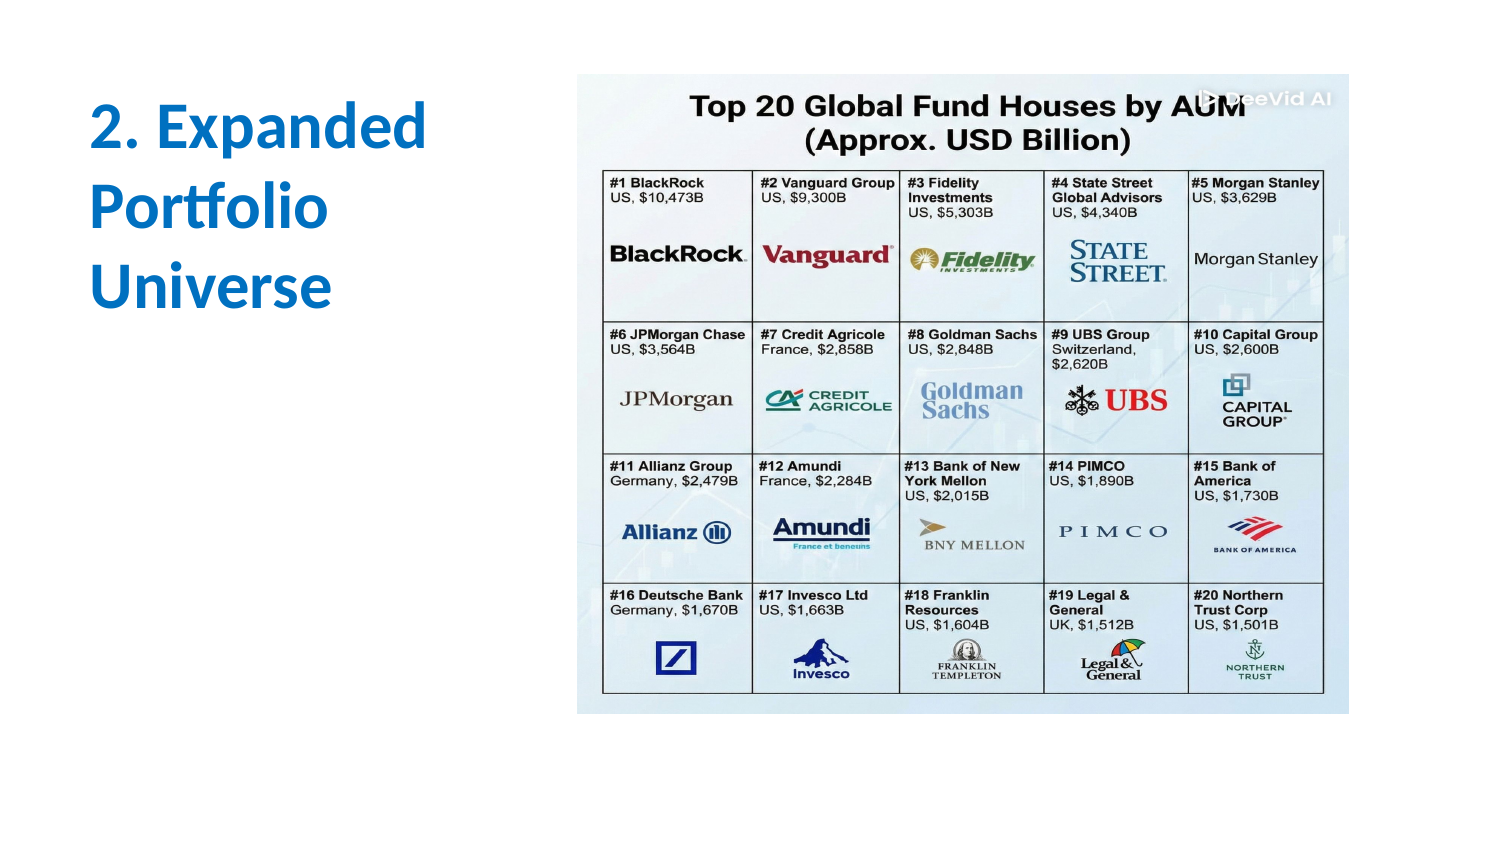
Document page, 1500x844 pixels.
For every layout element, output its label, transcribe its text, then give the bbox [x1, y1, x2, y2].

picture [577, 74, 1349, 714]
text_box 2. Expanded Portfolio Universe [75, 74, 548, 330]
